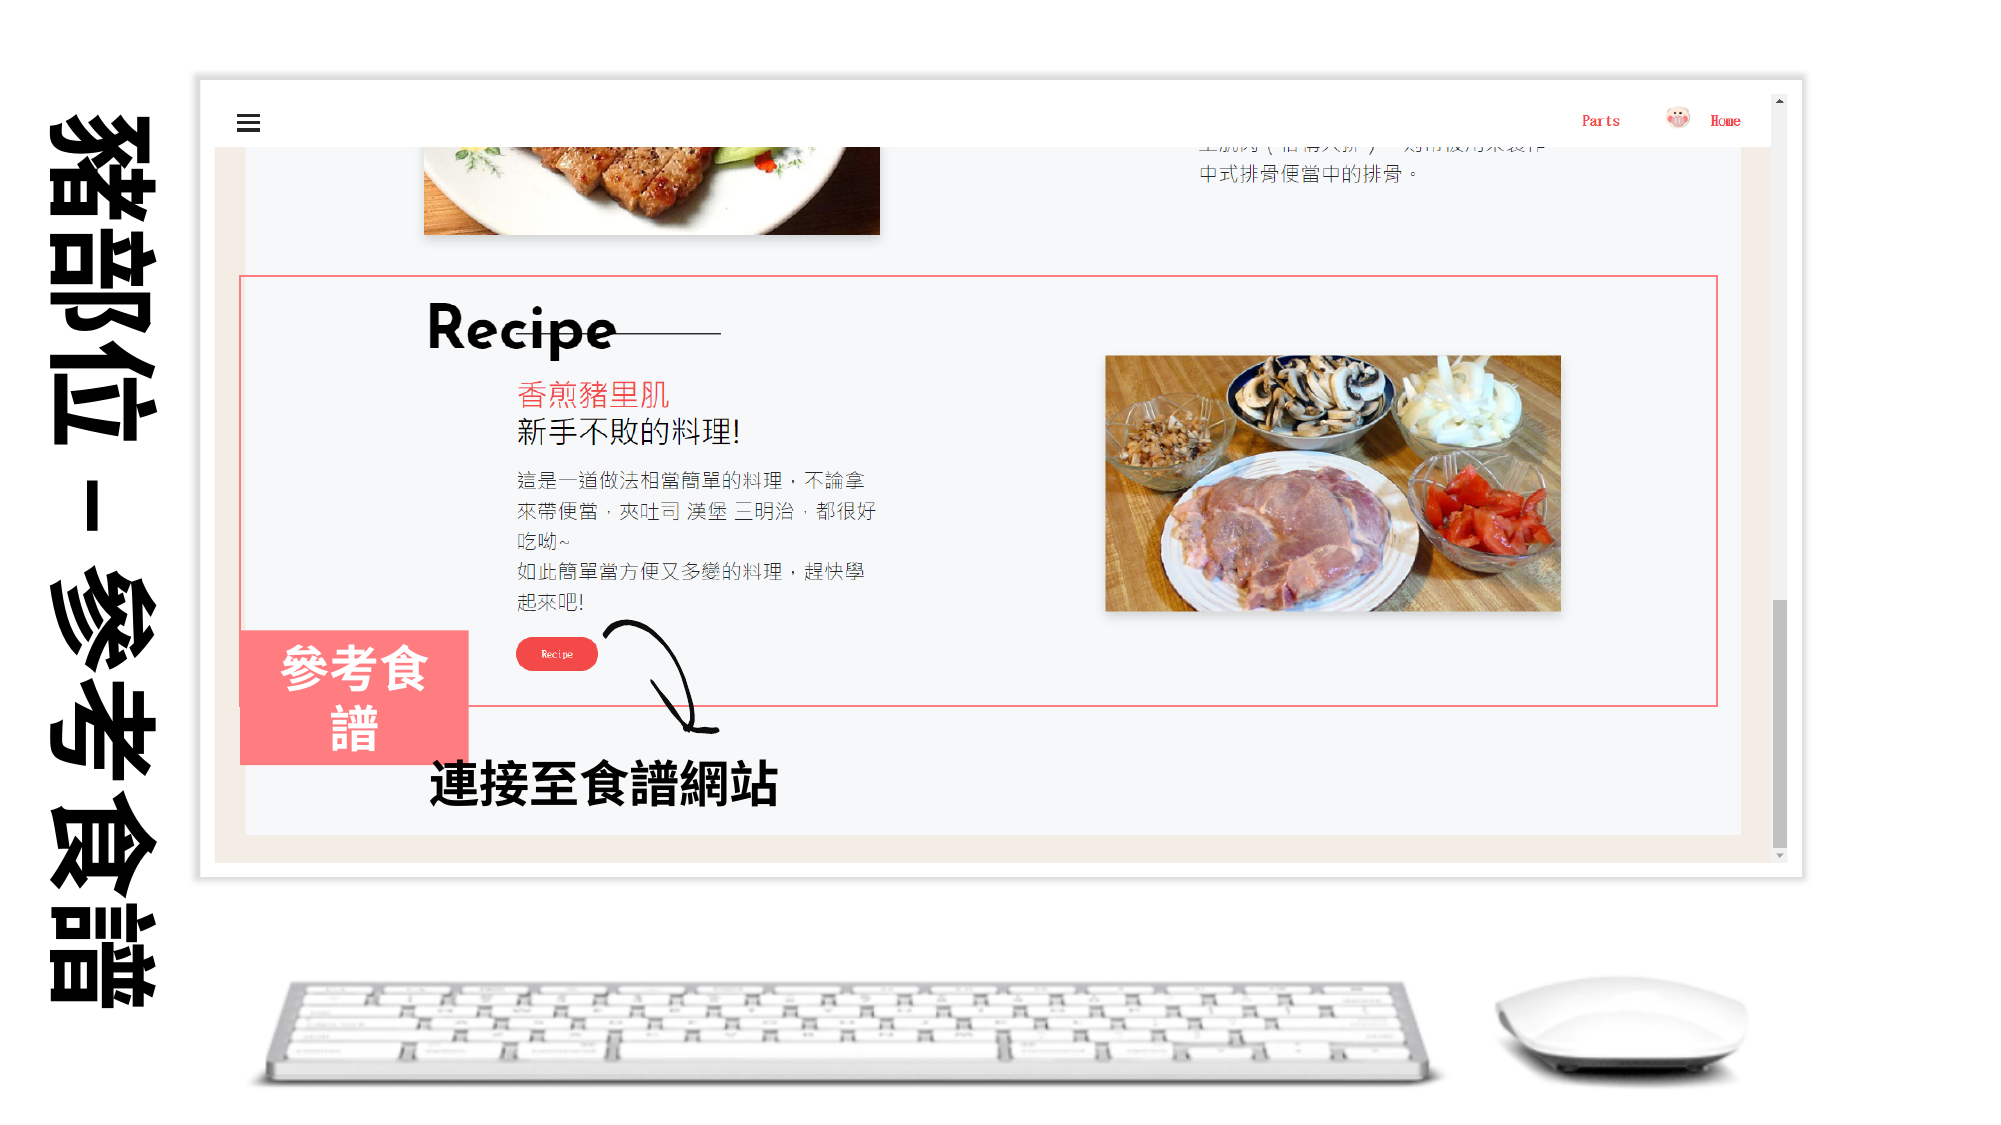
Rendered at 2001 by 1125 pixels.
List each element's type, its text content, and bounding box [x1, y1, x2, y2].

text_box 豬部位 – 參考食譜 [13, 25, 181, 1099]
picture [214, 94, 1788, 863]
text_box [199, 79, 1803, 878]
picture [240, 973, 1762, 1094]
